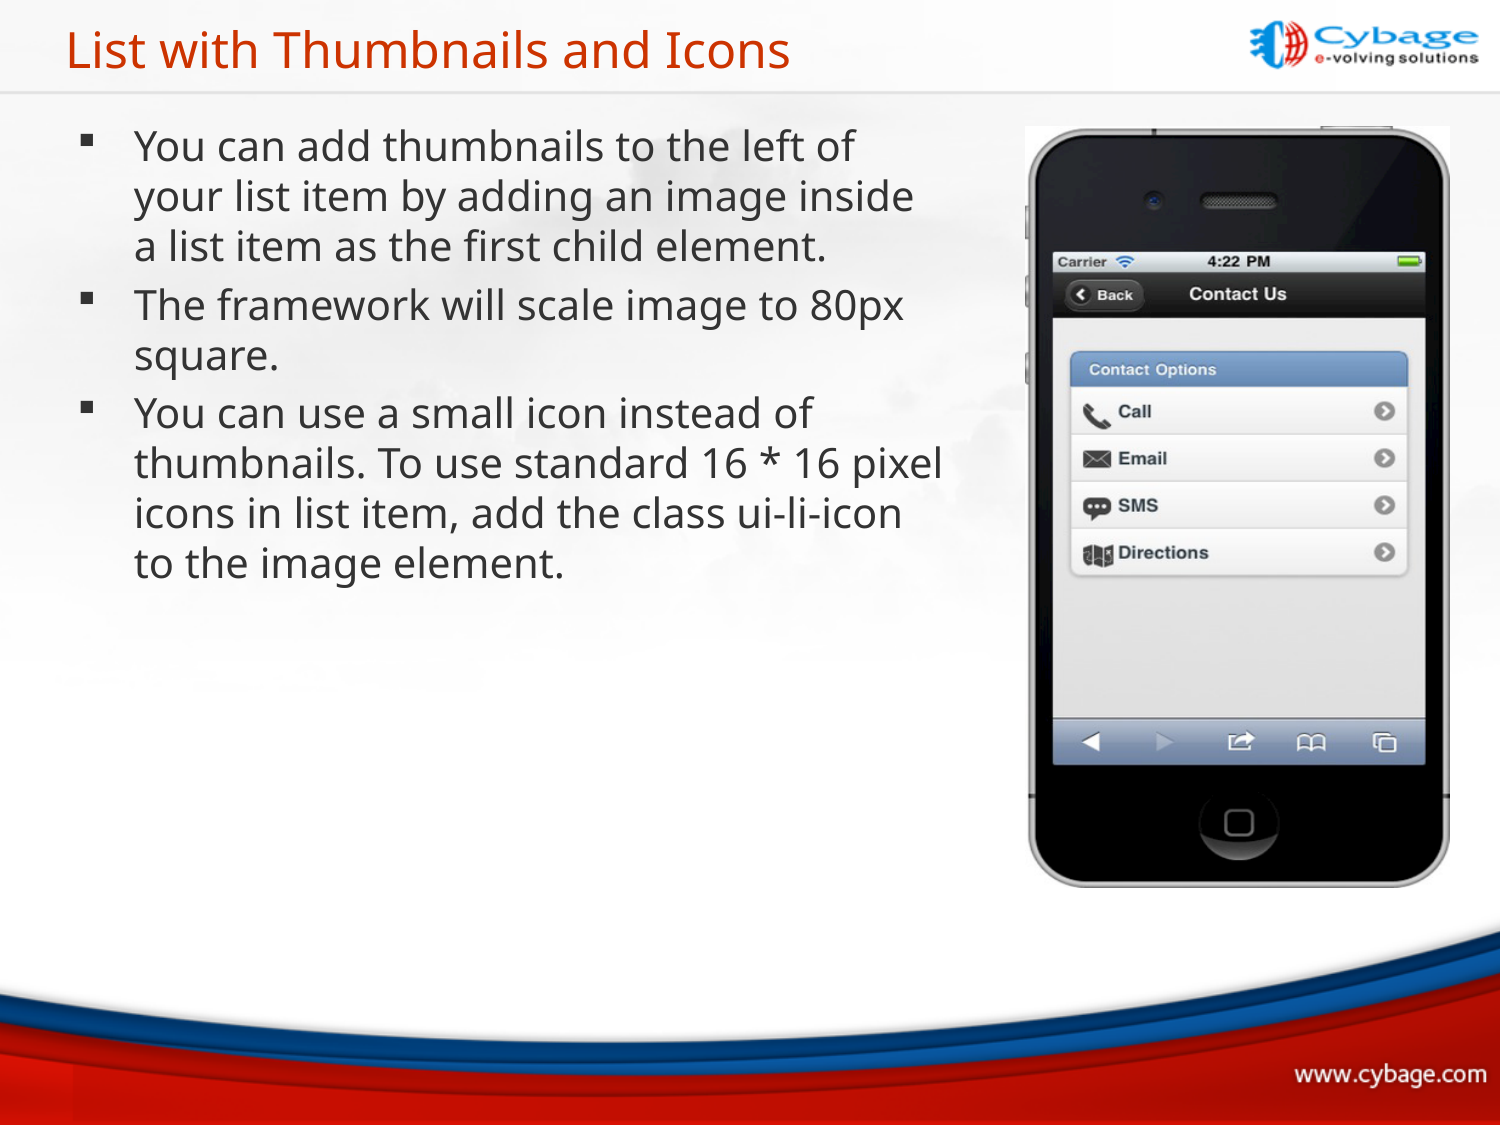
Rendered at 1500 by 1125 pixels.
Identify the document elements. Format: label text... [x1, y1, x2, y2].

list You can add thumbnails to the left of your list item by adding an image inside a list item as the first child element. The framework will scale image to 80px square. You can use a small icon instead of thumbnails. To use standard 16 * 16 pixel icons in list item, add the class ui-li-icon to the image element. [62, 112, 963, 963]
picture [0, 0, 1500, 1125]
title List with Thumbnails and Icons [50, 21, 1213, 75]
